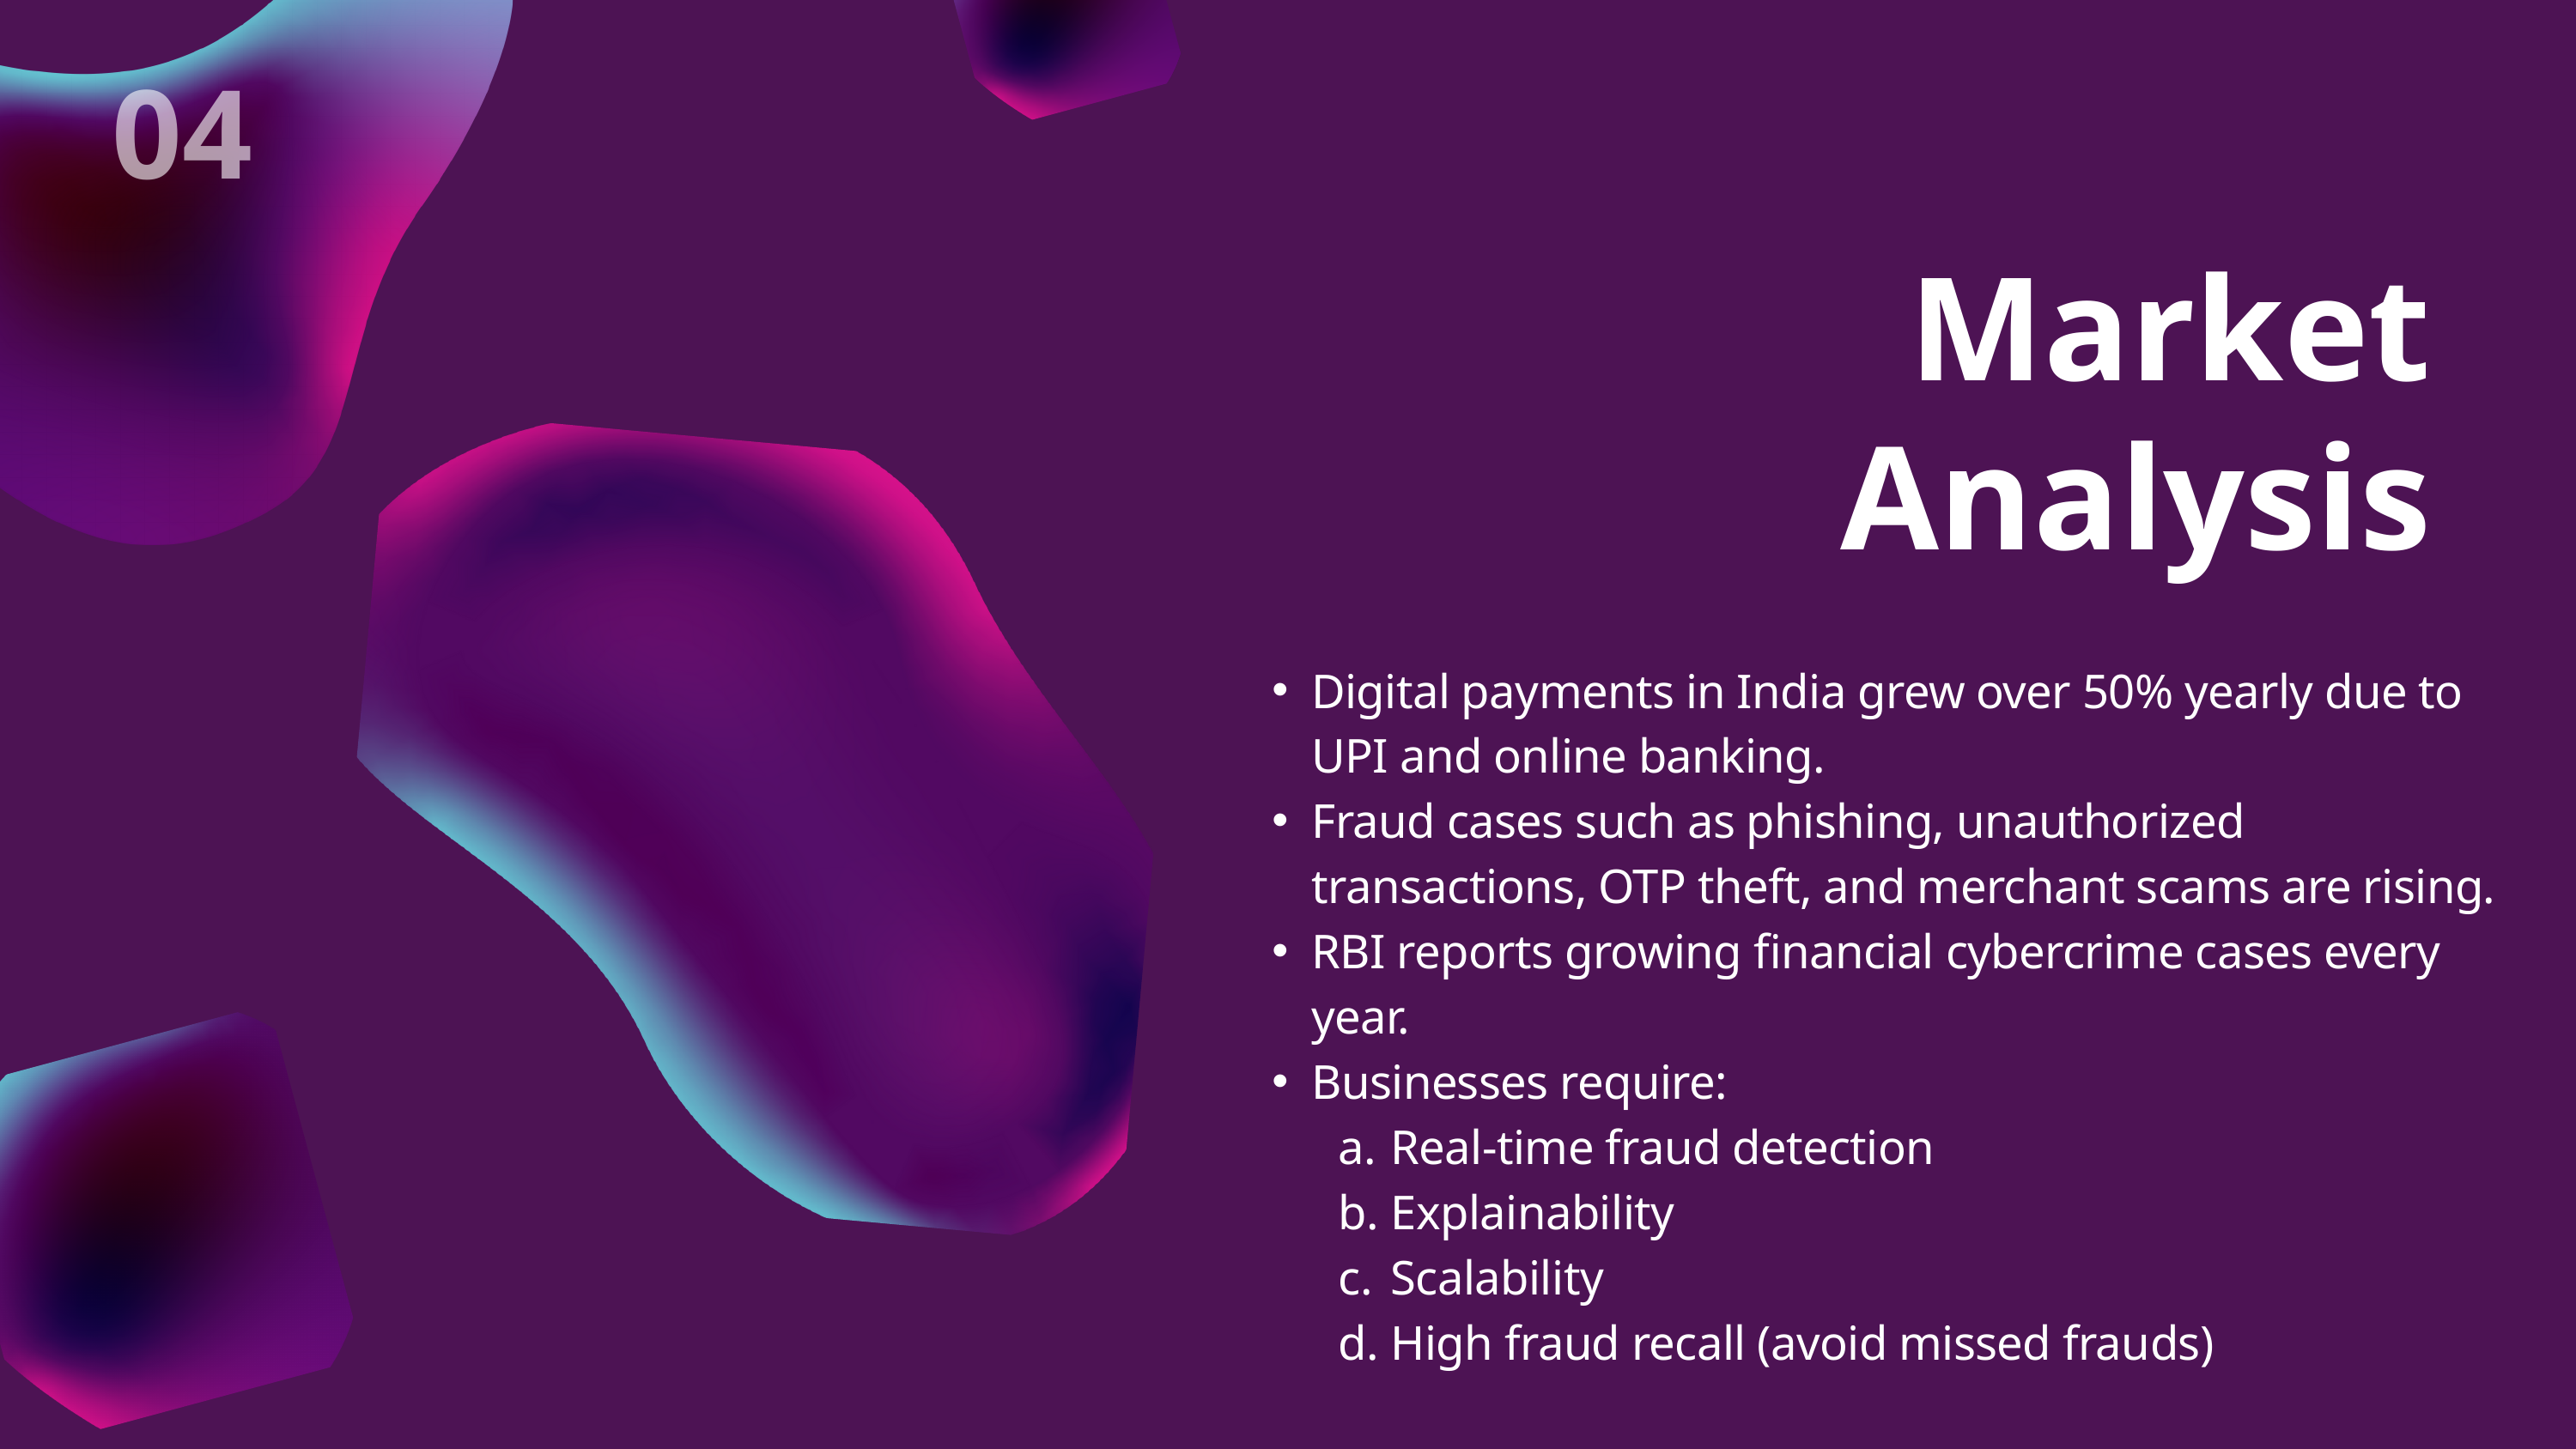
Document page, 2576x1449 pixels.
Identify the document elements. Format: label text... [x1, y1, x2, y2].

text_box Market Analysis [1501, 240, 2432, 579]
text_box [0, 1003, 364, 1449]
text_box [0, 0, 513, 546]
text_box [953, 0, 1188, 132]
text_box 04 [44, 58, 253, 204]
text_box Digital payments in India grew over 50% yearly due to UPI and online banking. Fraud cases such as phishing, unauthorized transactions, OTP theft, and merchant scams are rising. RBI reports growing financial cybercrime cases every year. Businesses require: Real-time fraud detection Explainability Scalability High fraud recall (avoid missed frauds) [1232, 652, 2512, 1435]
text_box [319, 408, 1188, 1245]
